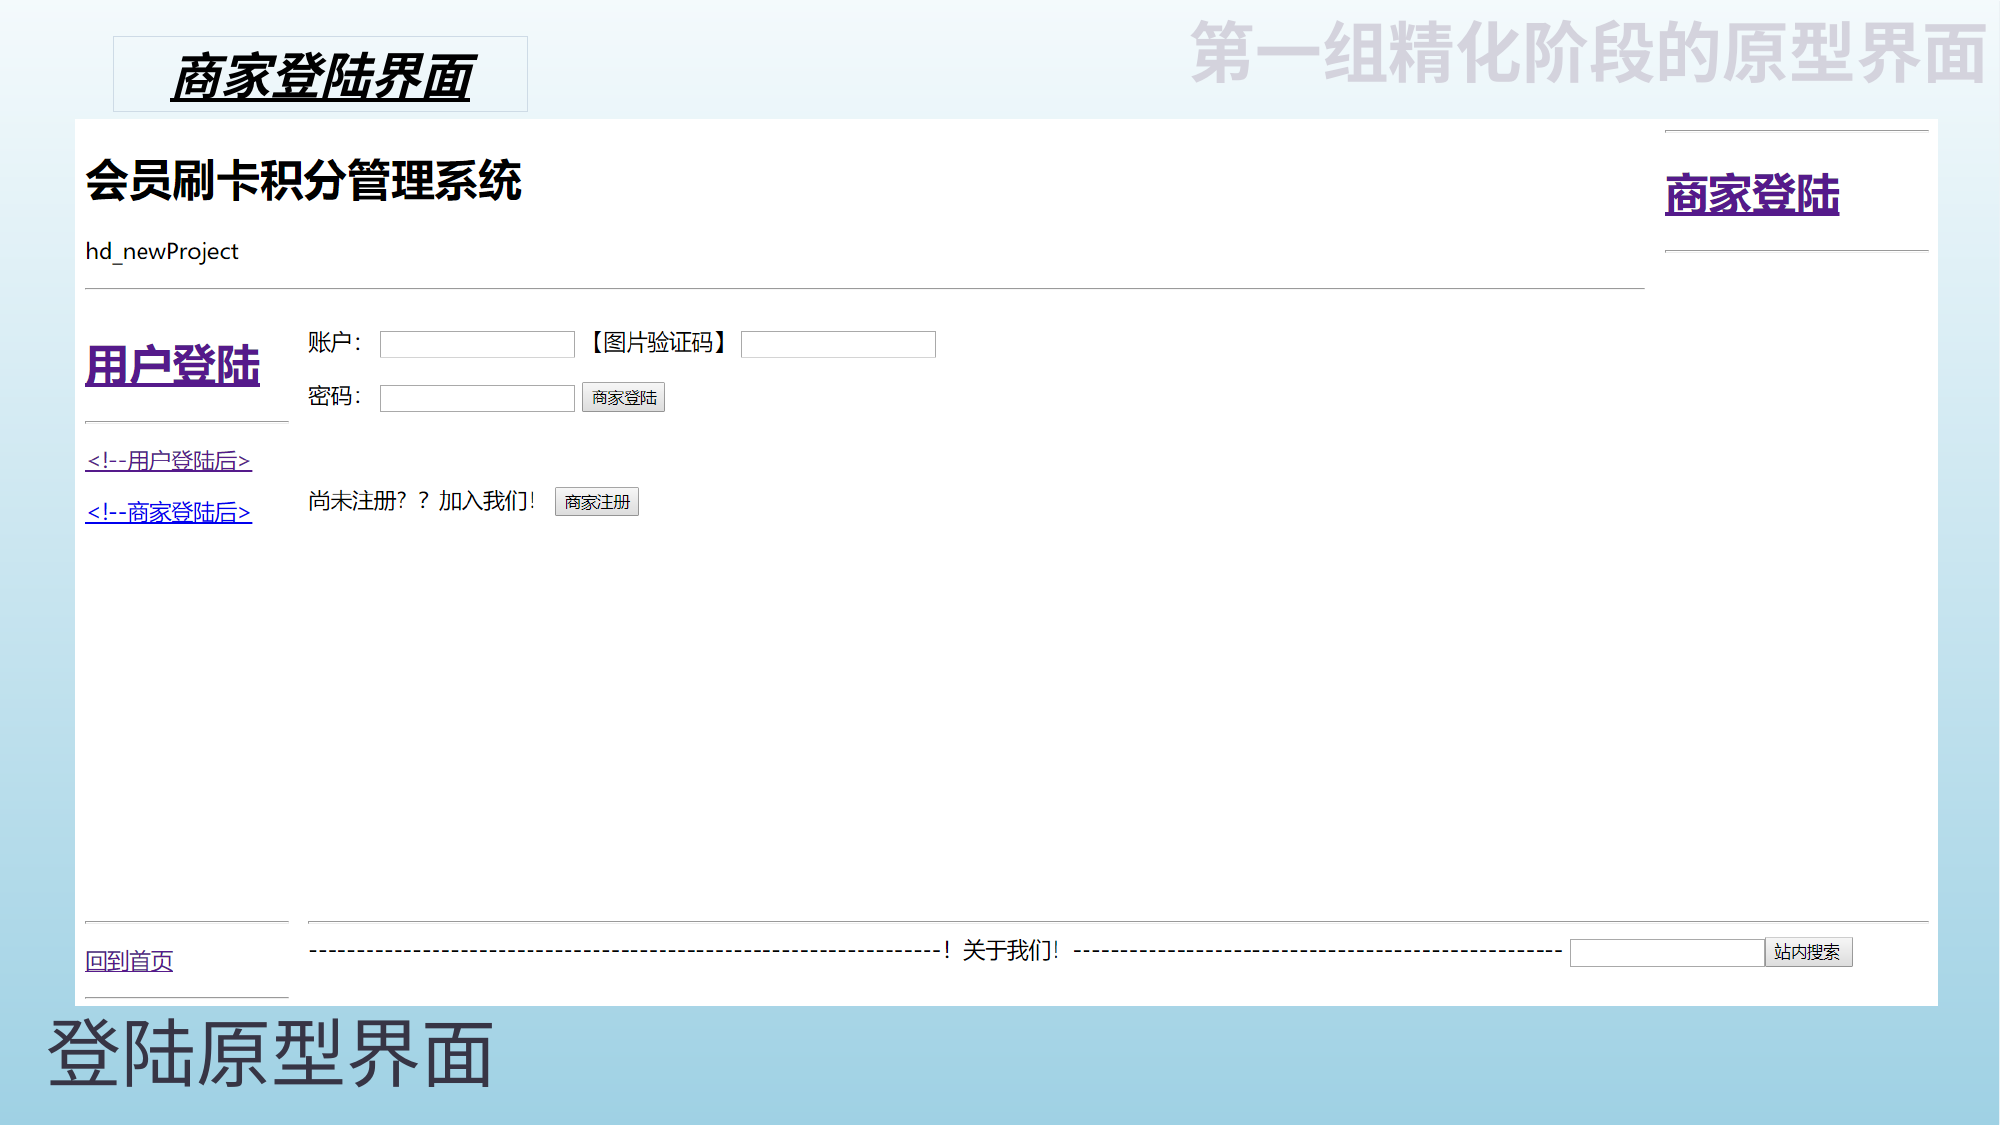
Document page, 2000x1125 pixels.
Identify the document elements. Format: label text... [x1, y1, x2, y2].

text_box 第一组精化阶段的原型界面 [1117, 3, 2000, 99]
text_box 商家登陆界面 [113, 36, 528, 112]
title 登陆原型界面 [31, 928, 1831, 1104]
picture [75, 119, 1938, 1006]
